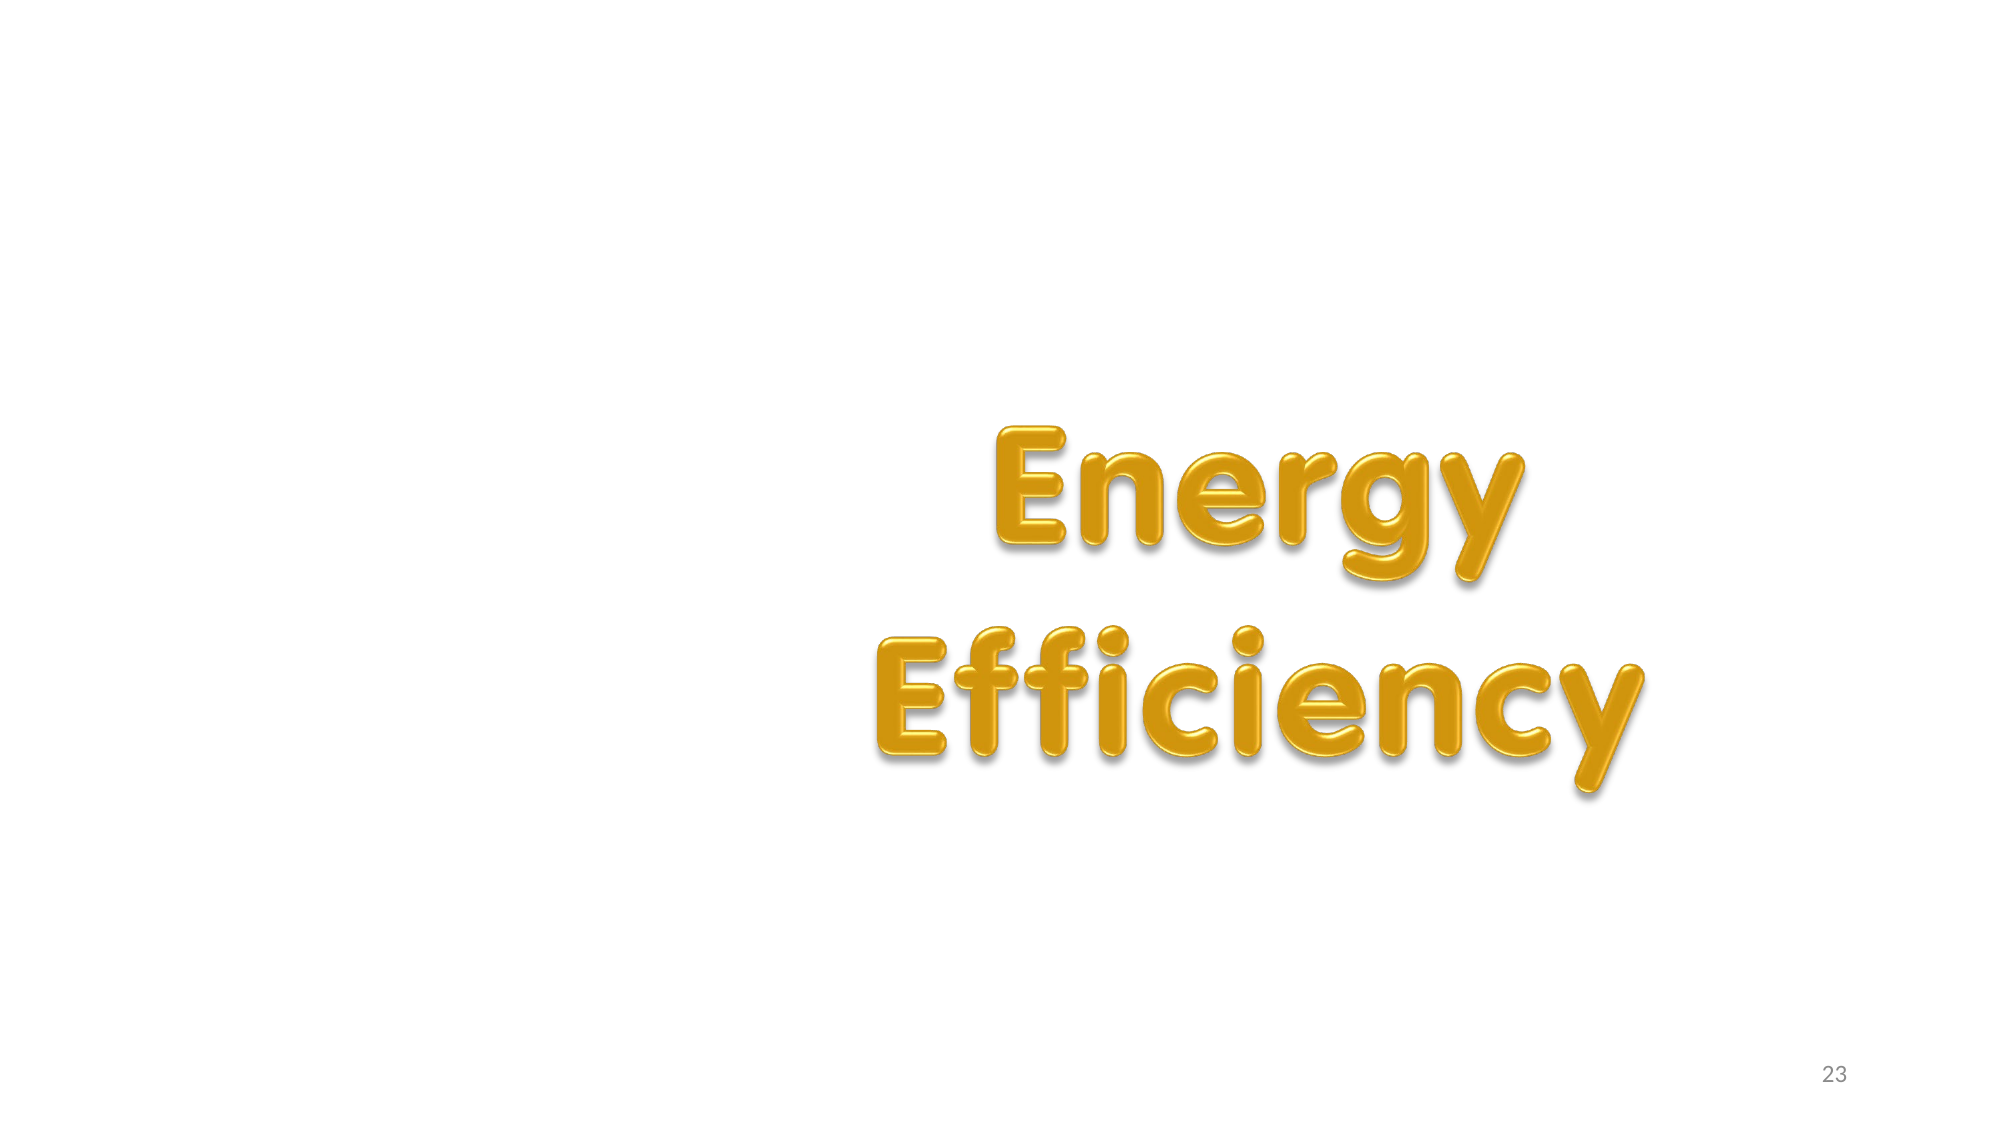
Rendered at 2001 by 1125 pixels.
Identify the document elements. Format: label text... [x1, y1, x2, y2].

slide_number 23 [1412, 1042, 1863, 1103]
picture [866, 422, 1655, 811]
